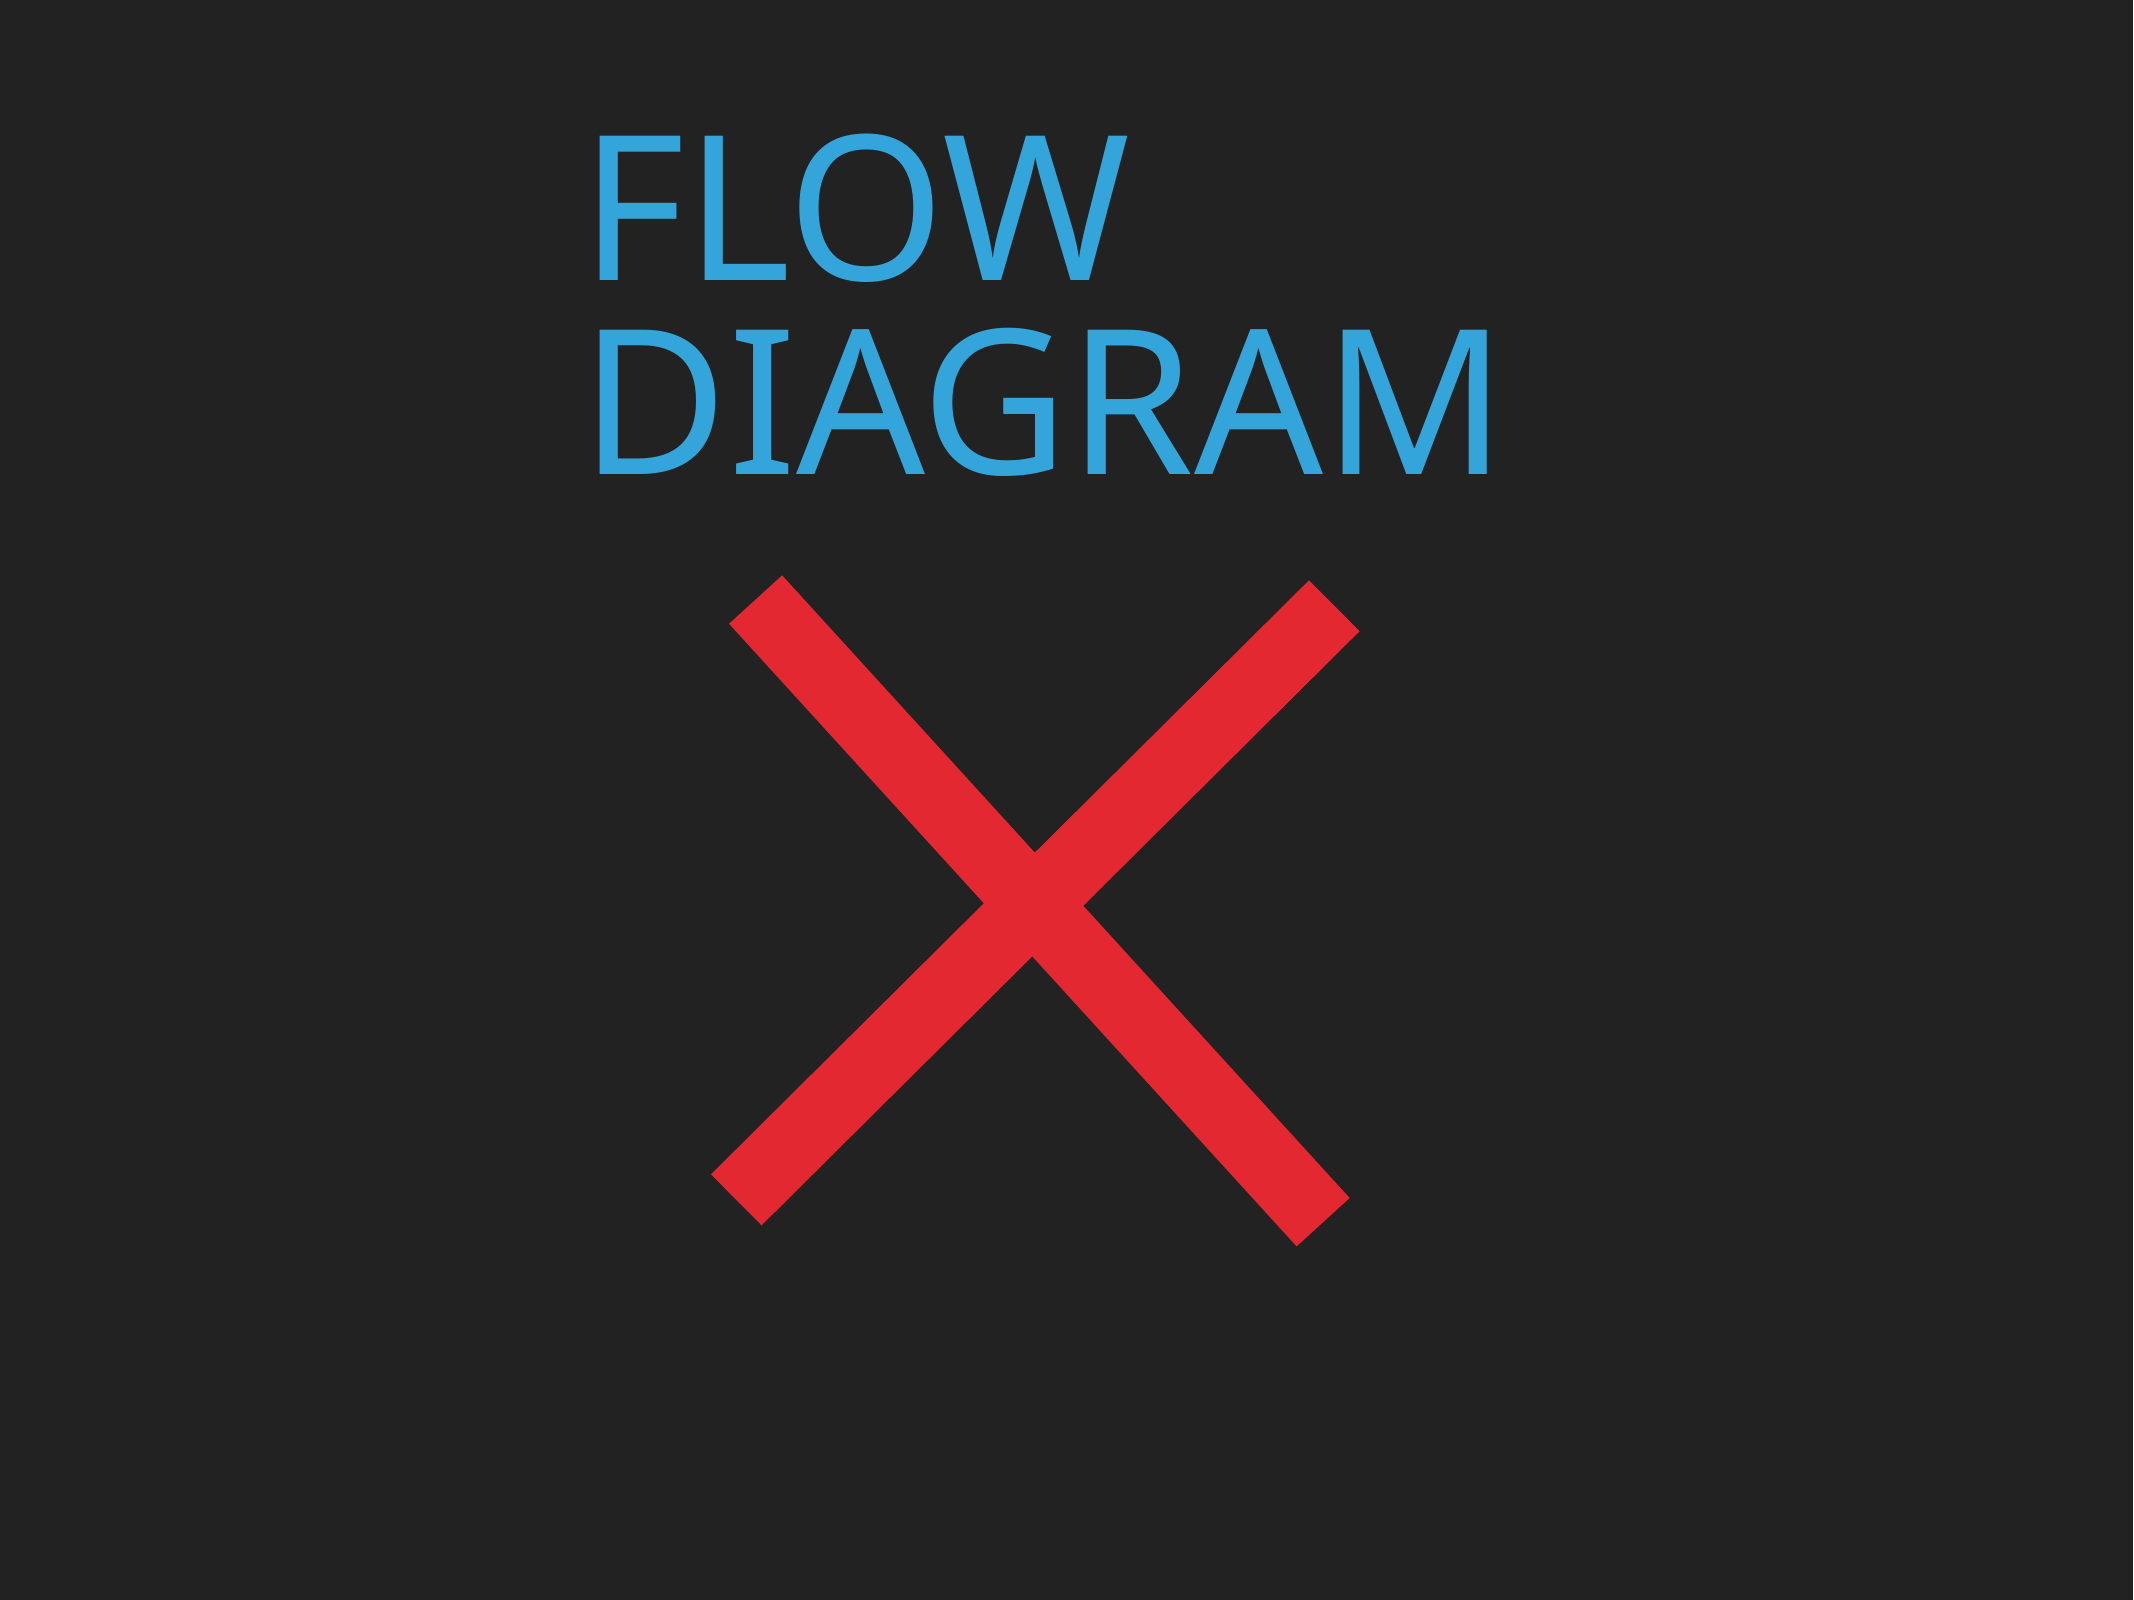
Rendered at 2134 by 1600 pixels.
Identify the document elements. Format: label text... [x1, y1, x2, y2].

title Flow Diagram [571, 116, 1562, 351]
text_box [710, 580, 1360, 1226]
text_box [729, 575, 1035, 903]
text_box [1032, 906, 1350, 1247]
